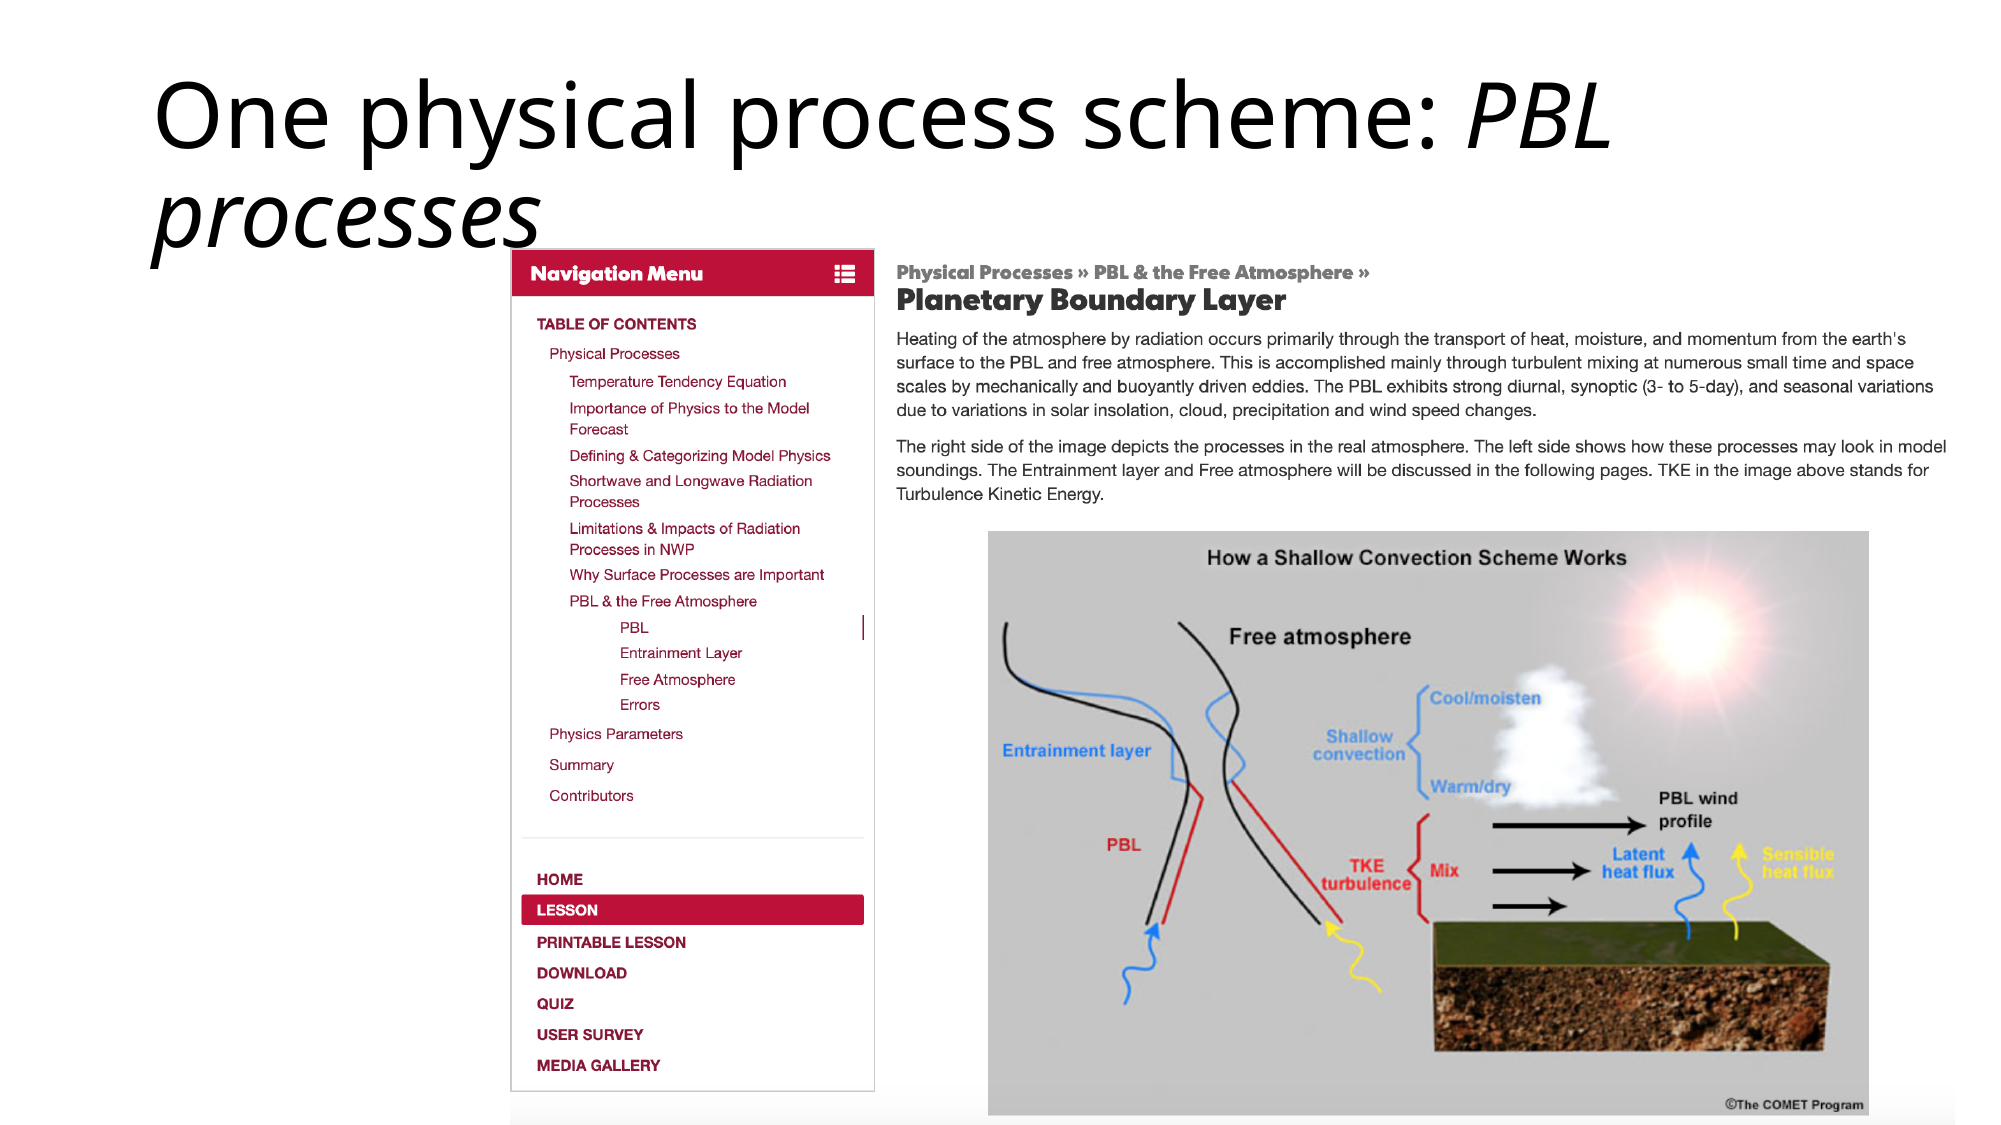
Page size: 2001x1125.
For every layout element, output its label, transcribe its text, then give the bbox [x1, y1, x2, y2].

title One physical process scheme: PBL processes [137, 59, 1863, 278]
picture [509, 248, 1955, 1125]
